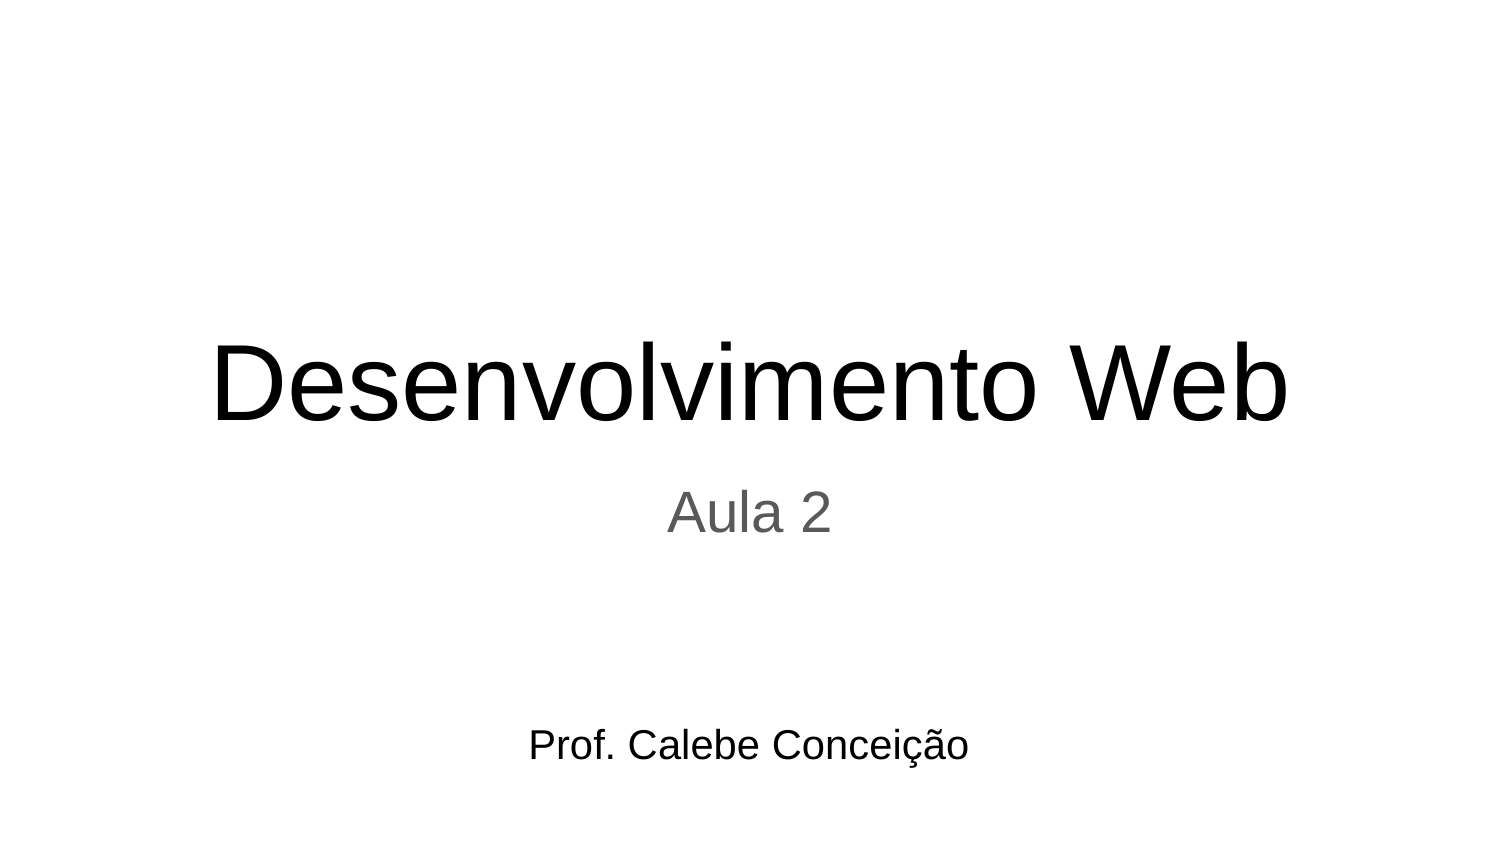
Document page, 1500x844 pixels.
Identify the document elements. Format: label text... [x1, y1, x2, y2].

title Desenvolvimento Web [51, 122, 1449, 459]
subtitle Prof. Calebe Conceição [50, 707, 1448, 837]
subtitle Aula 2 [51, 464, 1449, 595]
